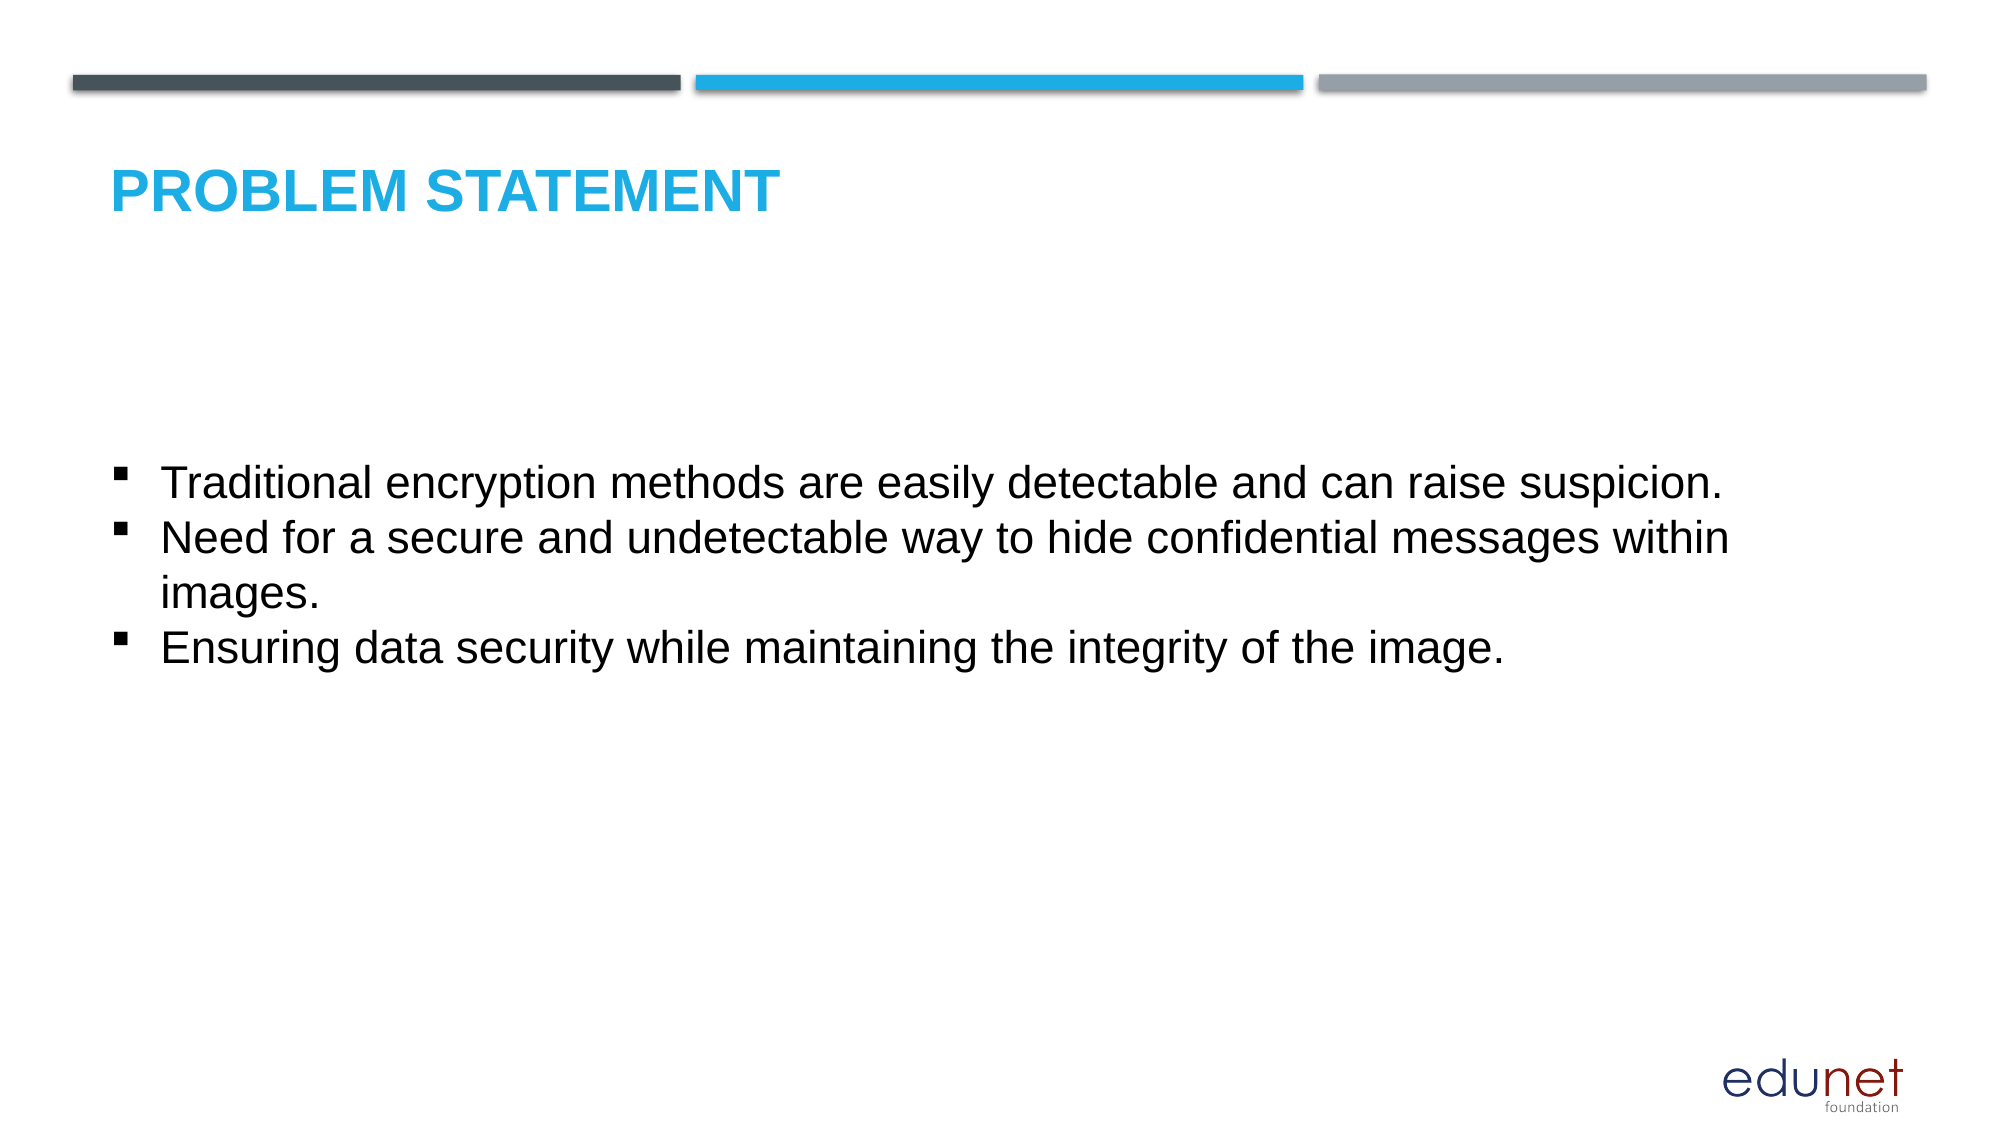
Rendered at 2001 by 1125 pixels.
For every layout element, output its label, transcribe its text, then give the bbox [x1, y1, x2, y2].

list Traditional encryption methods are easily detectable and can raise suspicion. Need for a secure and undetectable way to hide confidential messages within images. Ensuring data security while maintaining the integrity of the image. [95, 236, 1905, 889]
picture [1719, 1056, 1905, 1116]
title Problem Statement [95, 143, 1905, 231]
